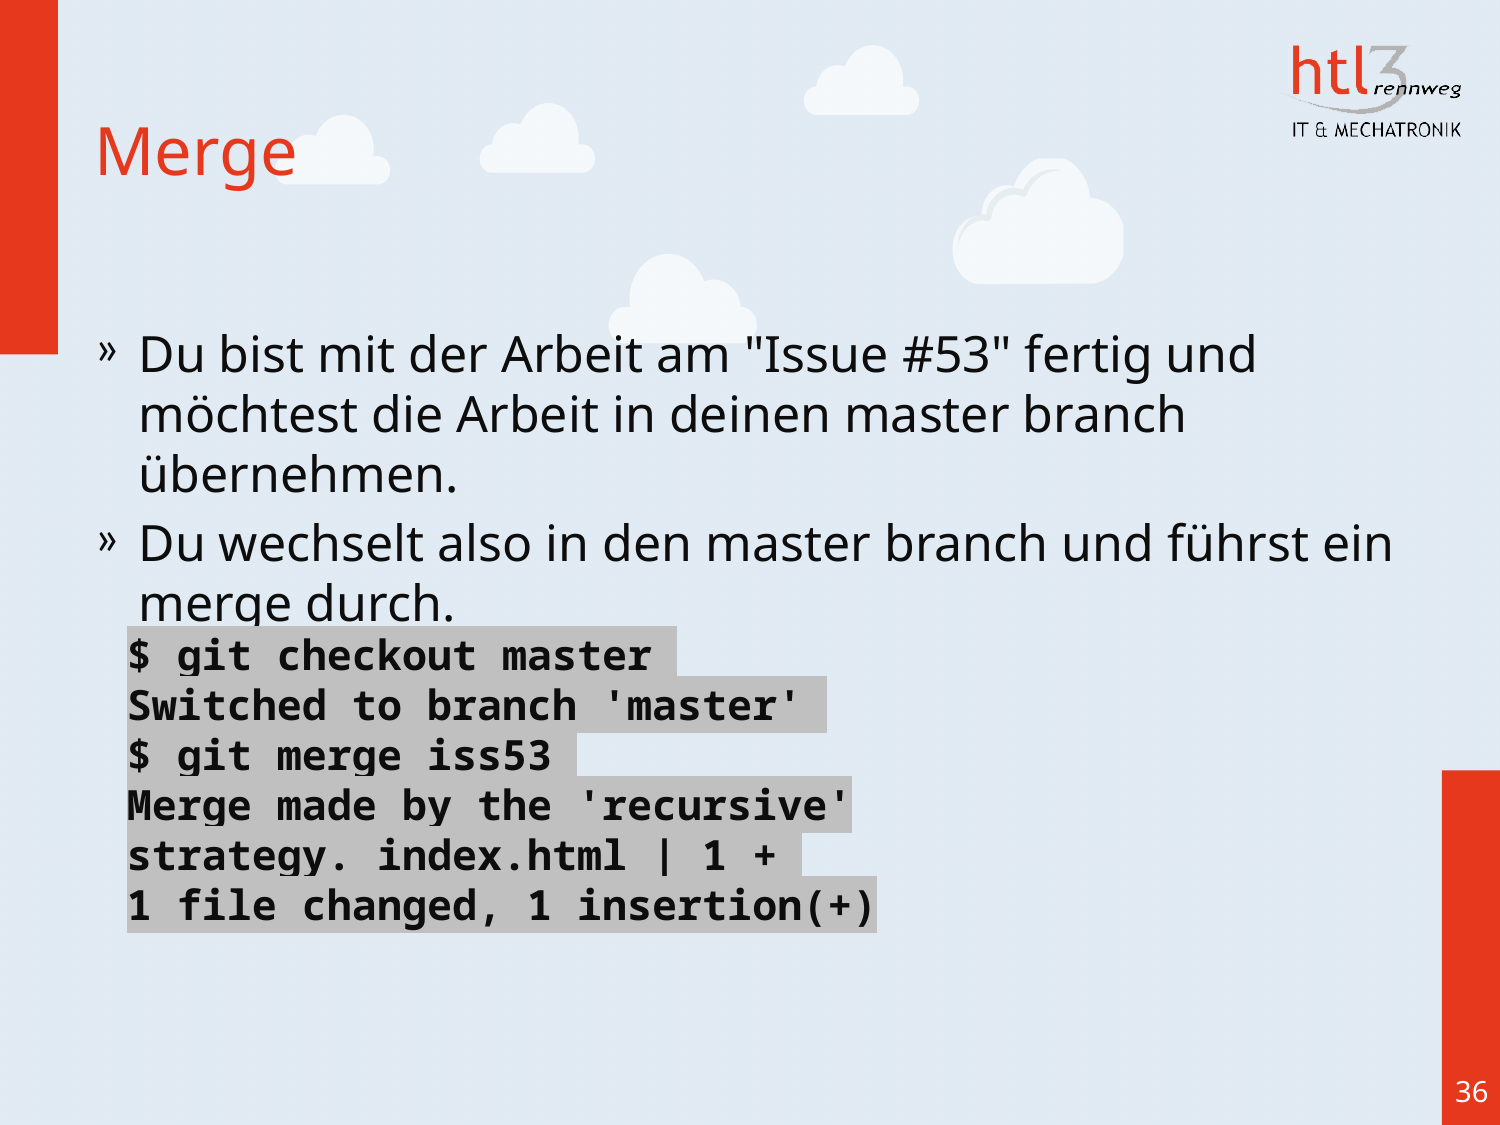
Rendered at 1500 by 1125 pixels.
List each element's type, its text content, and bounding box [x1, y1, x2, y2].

title Merge [79, 101, 1282, 197]
picture [0, 0, 1500, 1125]
text_box $ git checkout master Switched to branch 'master' $ git merge iss53 Merge made by the 'recursive' strategy. index.html | 1 + 1 file changed, 1 insertion(+) [112, 621, 1028, 937]
list Du bist mit der Arbeit am "Issue #53" fertig und möchtest die Arbeit in deinen master branch übernehmen. Du wechselt also in den master branch und führst ein merge durch. [79, 314, 1459, 1034]
